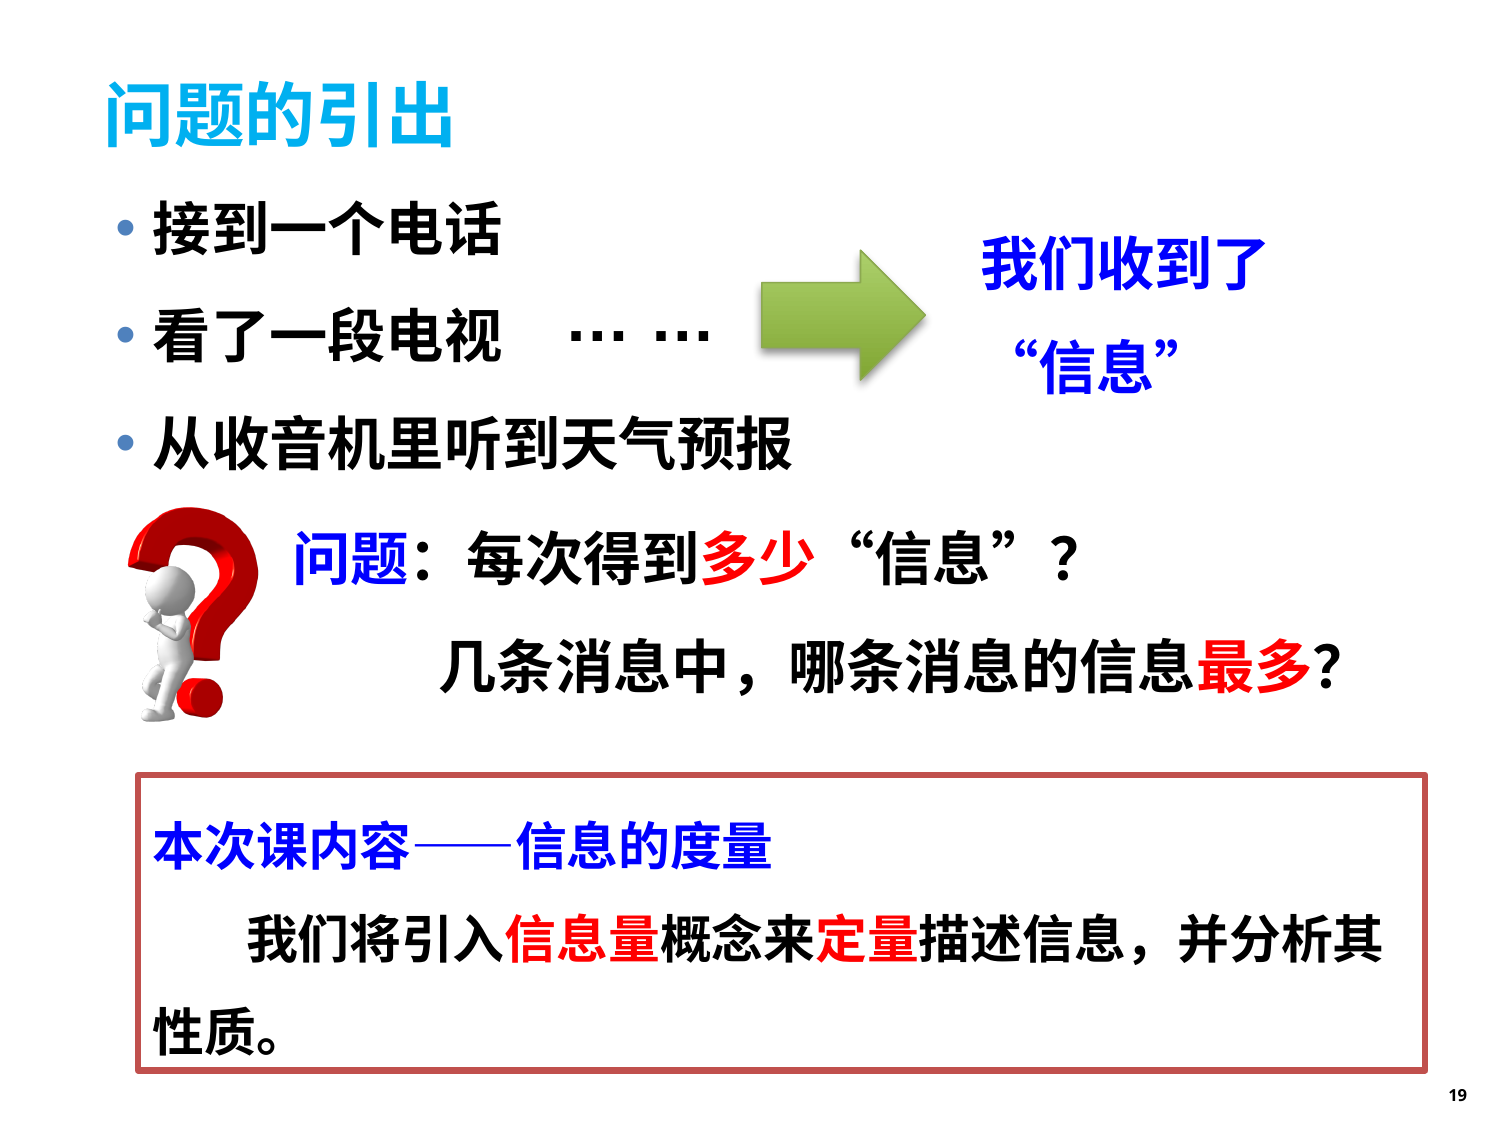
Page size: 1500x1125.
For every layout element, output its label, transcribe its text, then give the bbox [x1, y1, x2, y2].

text_box 问题：每次得到多少“信息”？ 几条消息中，哪条消息的信息最多？ [277, 515, 1437, 741]
text_box 本次课内容——信息的度量 我们将引入信息量概念来定量描述信息，并分析其性质。 [135, 772, 1428, 1074]
text_box [761, 249, 926, 381]
picture [75, 503, 298, 725]
slide_number 19 [1379, 1075, 1483, 1118]
title 问题的引出 [88, 30, 1412, 164]
list 接到一个电话 看了一段电视 从收音机里听到天气预报 [100, 184, 857, 515]
text_box … … [549, 267, 731, 362]
text_box 我们收到了“信息” [965, 184, 1320, 410]
